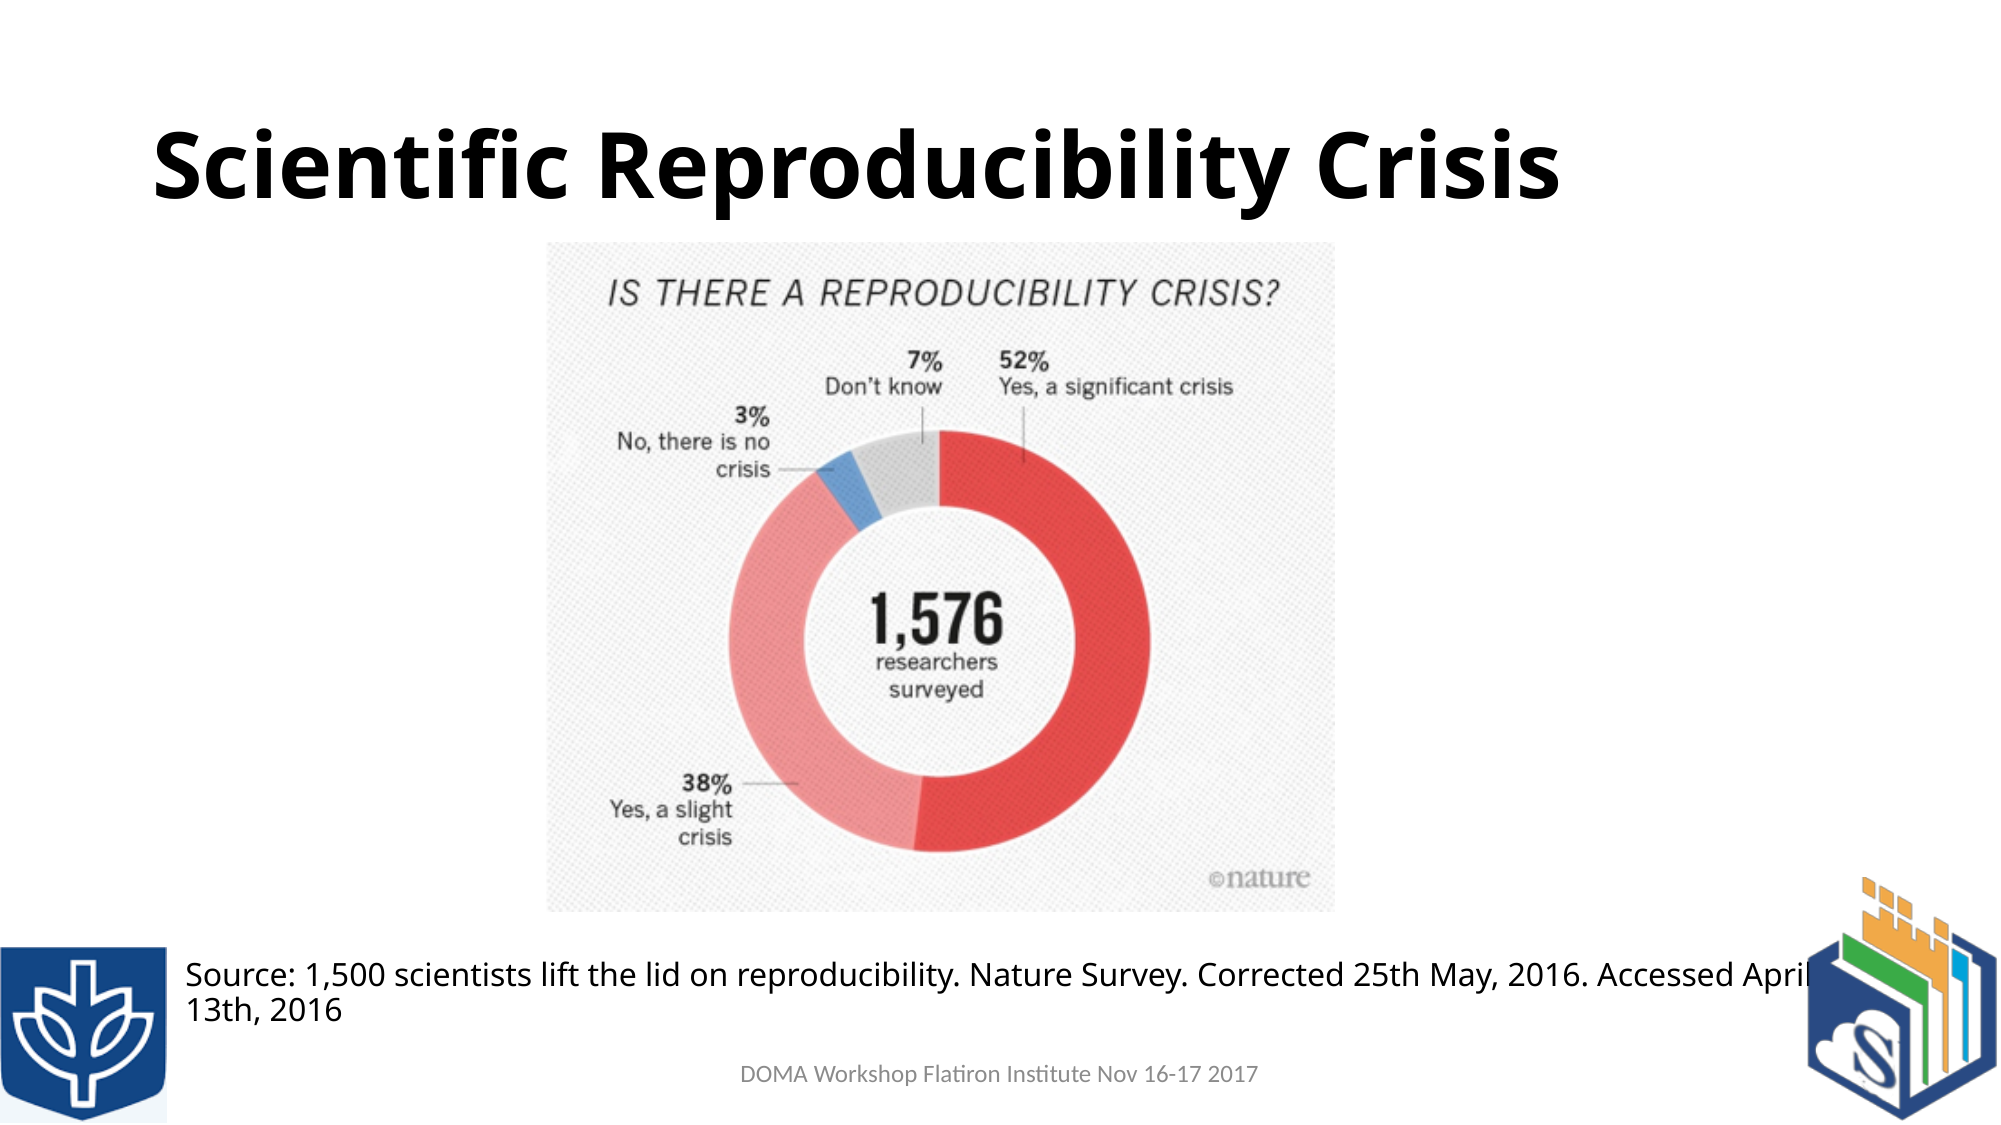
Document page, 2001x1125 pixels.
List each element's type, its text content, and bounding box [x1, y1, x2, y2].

title Scientific Reproducibility Crisis [137, 59, 1863, 278]
picture [1749, 876, 2000, 1125]
picture [545, 242, 1335, 912]
footer DOMA Workshop Flatiron Institute Nov 16-17 2017 [662, 1042, 1338, 1103]
picture [0, 947, 167, 1123]
list Source: 1,500 scientists lift the lid on reproducibility. Nature Survey. Corrected 25th May, 2016. Accessed April 13th, 2016 [167, 951, 1749, 1037]
